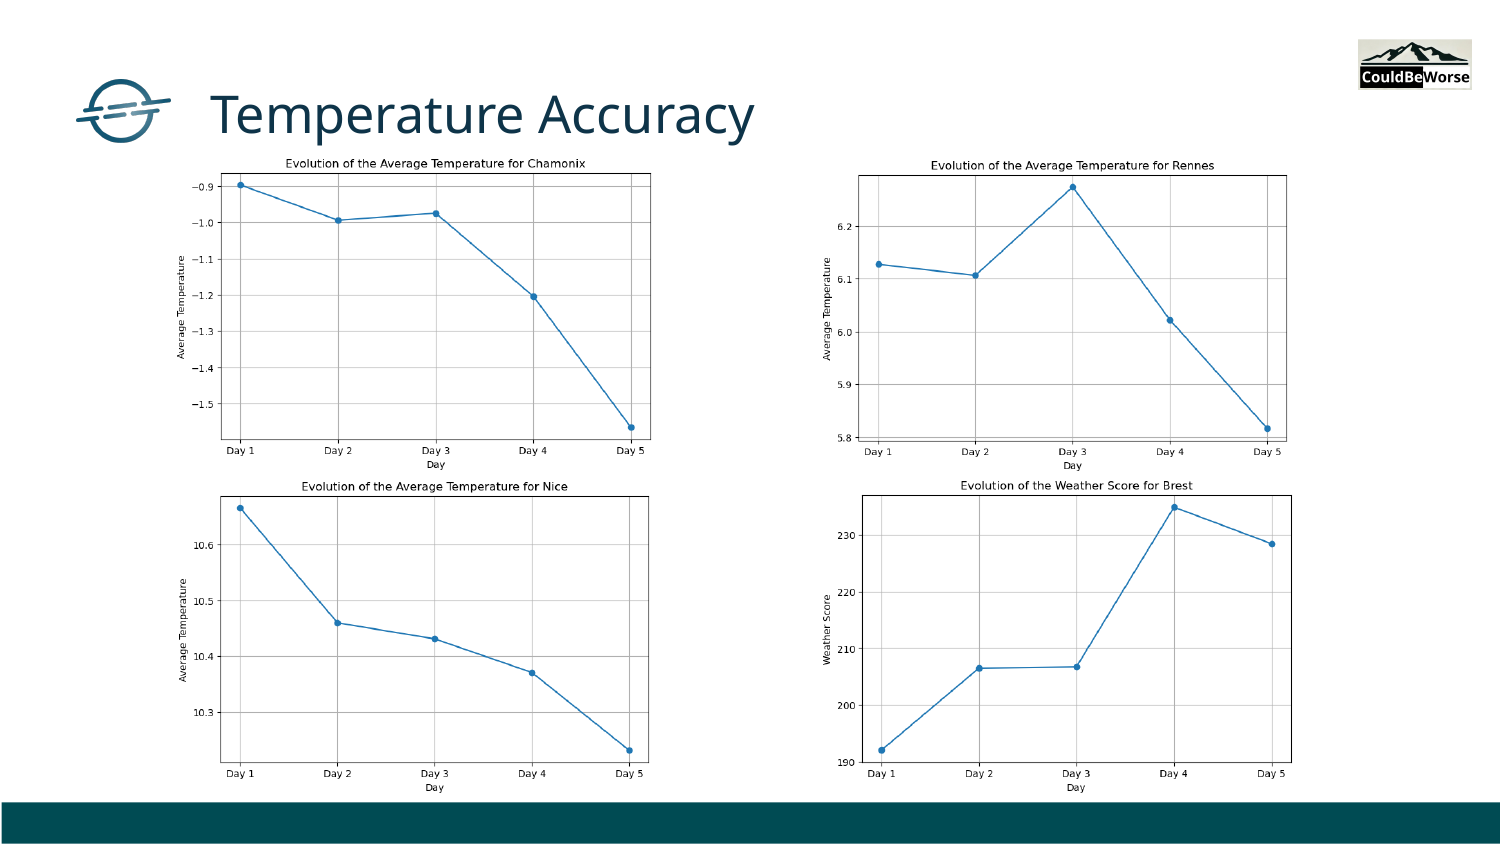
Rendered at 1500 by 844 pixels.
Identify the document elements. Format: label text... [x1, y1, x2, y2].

picture [1357, 38, 1473, 90]
picture [170, 151, 657, 799]
picture [816, 153, 1298, 799]
picture [75, 78, 171, 143]
text_box [1, 802, 1500, 844]
title Temperature Accuracy [195, 66, 1068, 154]
